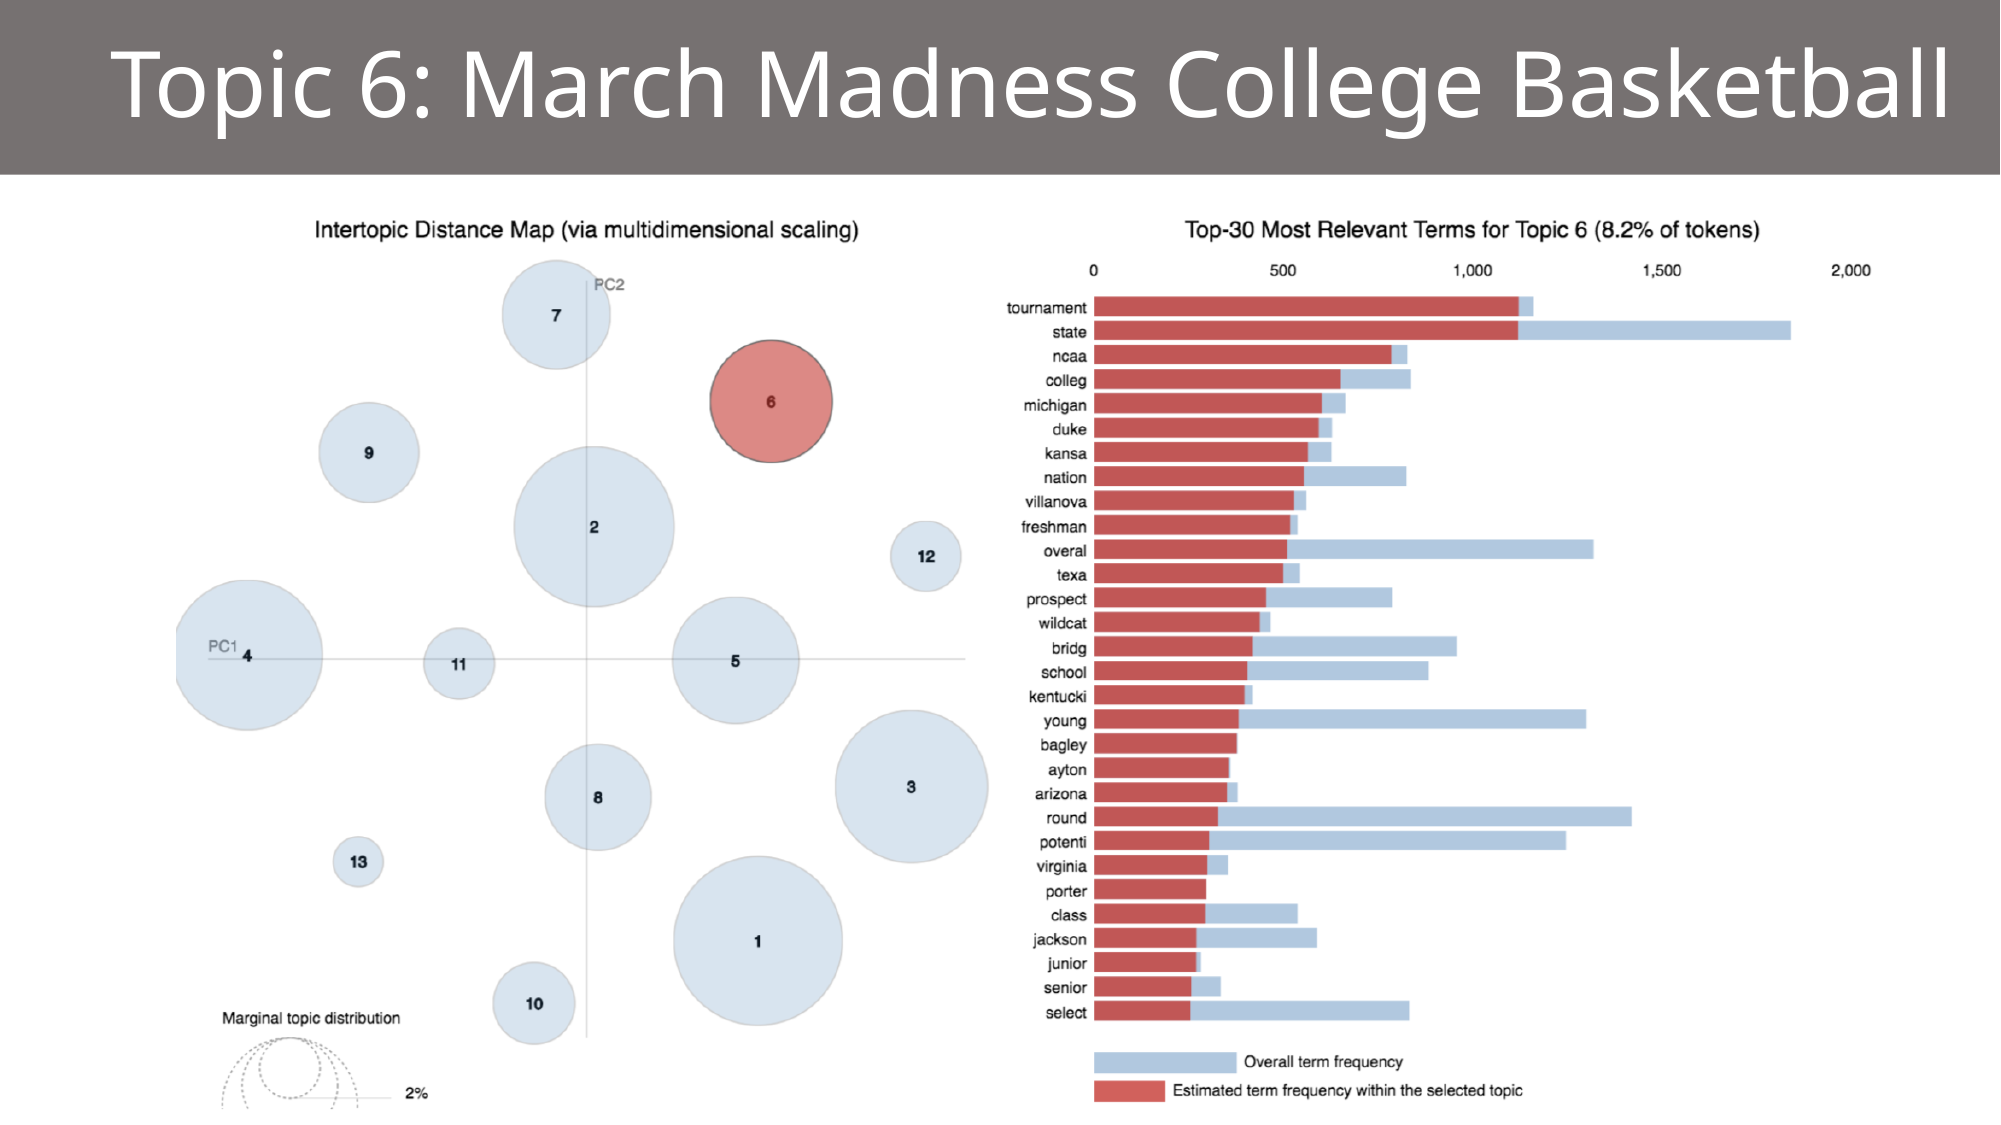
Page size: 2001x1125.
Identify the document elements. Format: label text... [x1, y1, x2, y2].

picture [176, 211, 1884, 1125]
title Topic 6: March Madness College Basketball [0, 0, 2000, 175]
